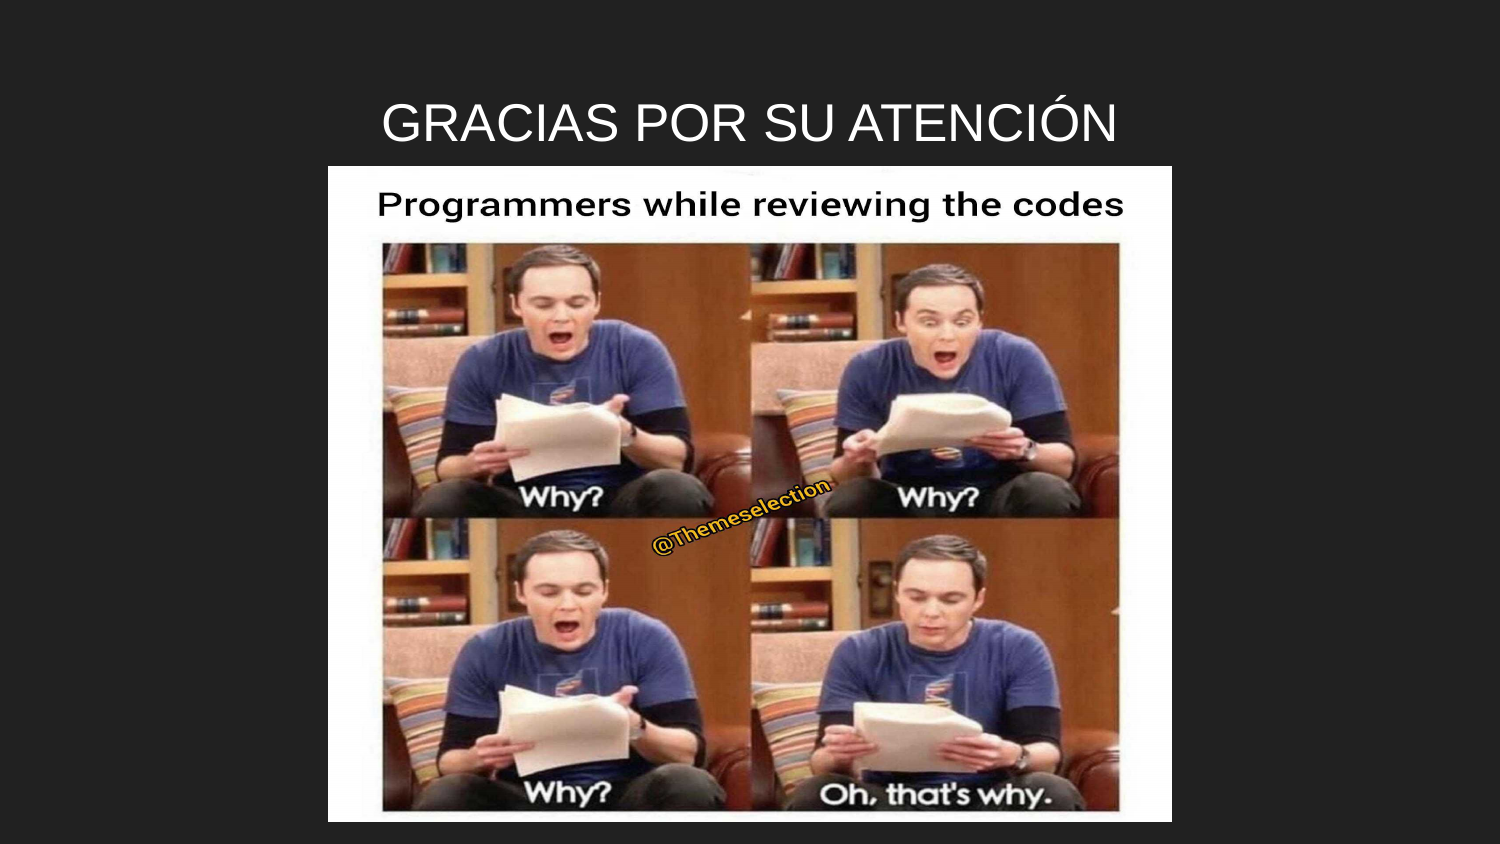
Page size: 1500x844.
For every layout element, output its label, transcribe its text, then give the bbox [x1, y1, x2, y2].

picture [327, 166, 1173, 822]
title GRACIAS POR SU ATENCIÓN [51, 72, 1449, 167]
